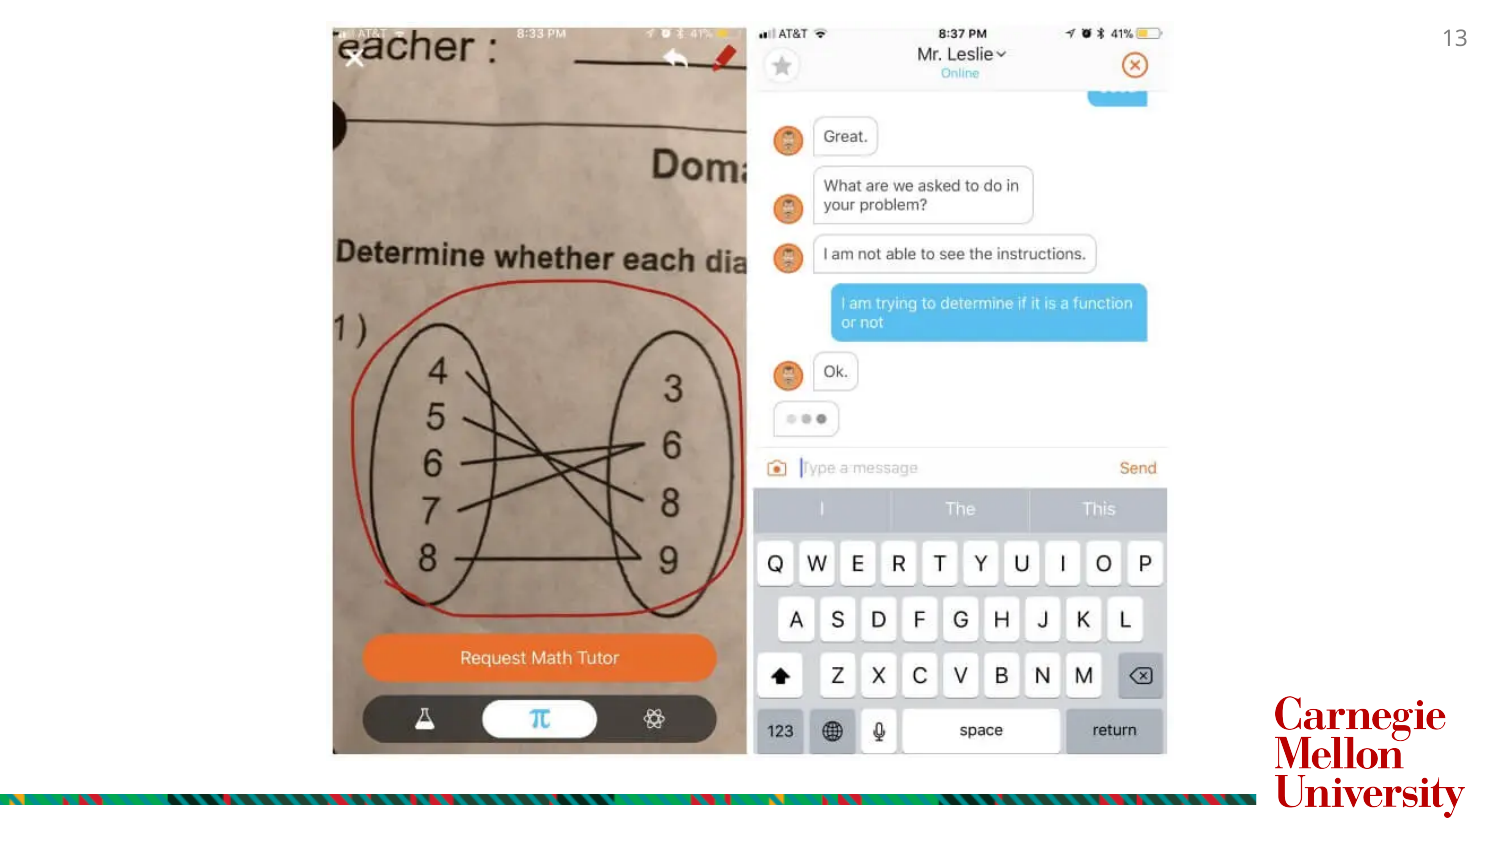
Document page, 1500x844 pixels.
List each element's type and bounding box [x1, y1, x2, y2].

picture [0, 794, 1257, 805]
picture [325, 21, 1174, 762]
picture [1275, 696, 1465, 818]
